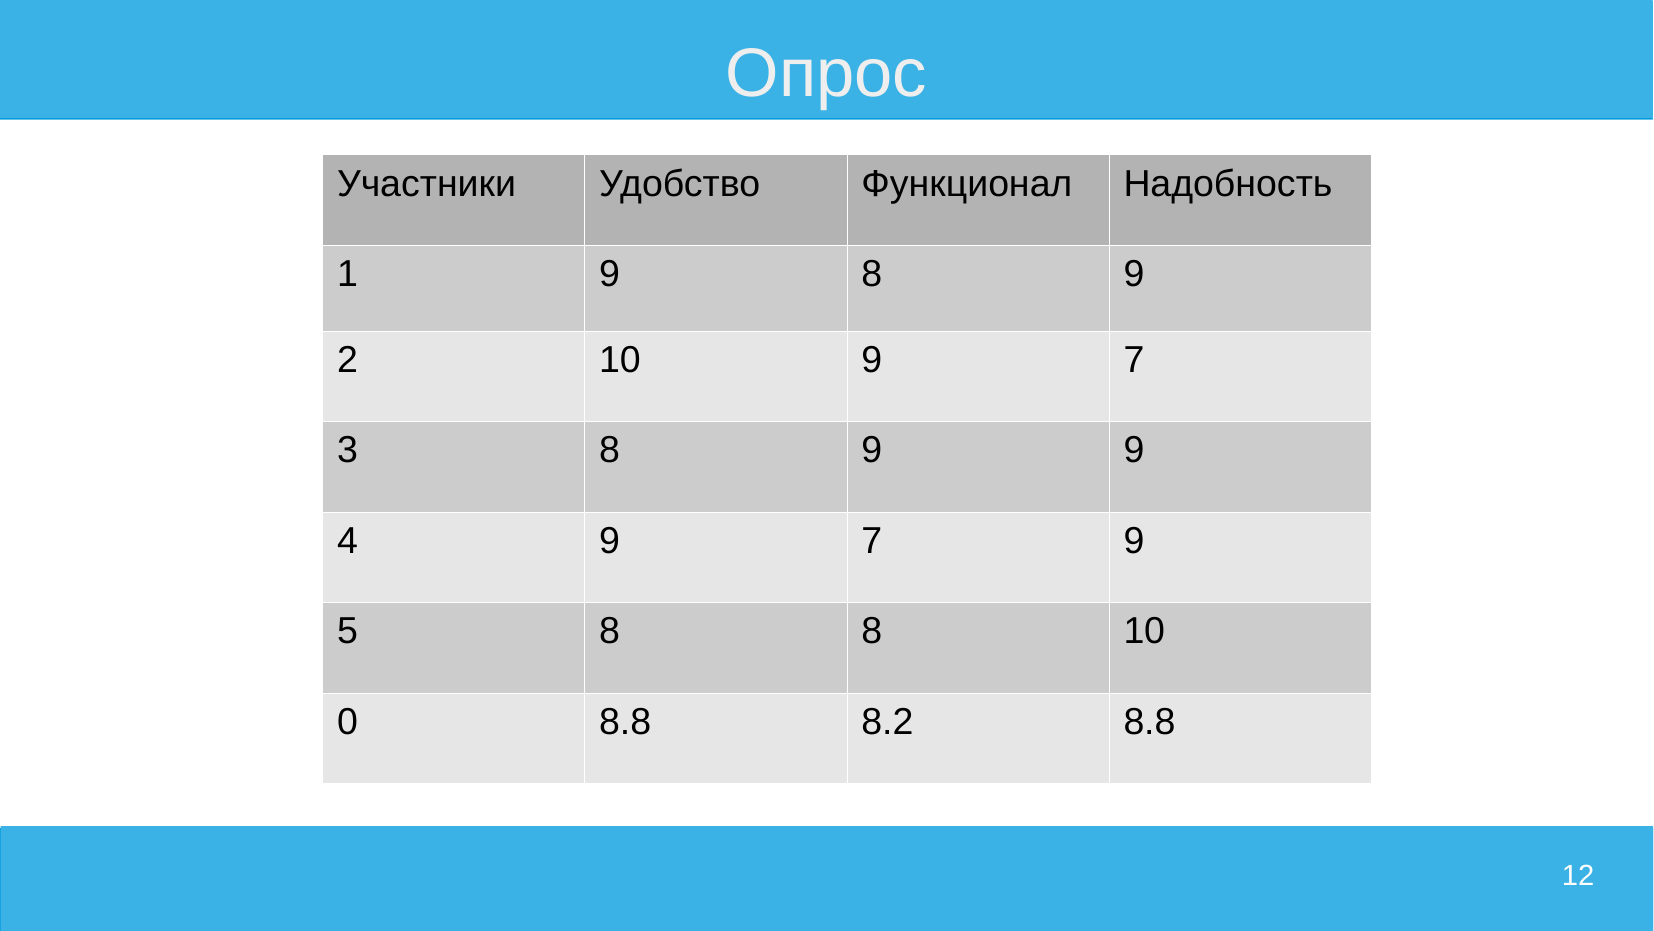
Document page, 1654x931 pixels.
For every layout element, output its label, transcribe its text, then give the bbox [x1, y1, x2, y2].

table_cell 9 [585, 246, 847, 331]
table_cell 7 [1110, 332, 1371, 421]
table_cell 9 [1110, 422, 1371, 512]
table_header Функционал [848, 155, 1109, 245]
table_cell 8.8 [585, 694, 847, 783]
table_header Надобность [1110, 155, 1371, 245]
slide_number 12 [1210, 856, 1595, 916]
table_header Участники [323, 155, 584, 245]
table_cell 8 [585, 603, 847, 693]
table_cell 10 [1110, 603, 1371, 693]
table_cell 7 [848, 513, 1109, 602]
picture [0, 828, 1653, 931]
table_header Удобство [585, 155, 847, 245]
table_cell 1 [323, 246, 584, 331]
table_cell 4 [323, 513, 584, 602]
table_cell 10 [585, 332, 847, 421]
table_cell 5 [323, 603, 584, 693]
table_cell 0 [323, 694, 584, 783]
table_cell 9 [1110, 513, 1371, 602]
title Опрос [59, 29, 1595, 108]
table_cell 8 [585, 422, 847, 512]
table_cell 8 [848, 246, 1109, 331]
table_cell 3 [323, 422, 584, 512]
table_cell 8.8 [1110, 694, 1371, 783]
table_cell 8 [848, 603, 1109, 693]
table_cell 9 [848, 332, 1109, 421]
table_cell 2 [323, 332, 584, 421]
table_cell 8.2 [848, 694, 1109, 783]
table_cell 9 [585, 513, 847, 602]
table_cell 9 [1110, 246, 1371, 331]
table_cell 9 [848, 422, 1109, 512]
